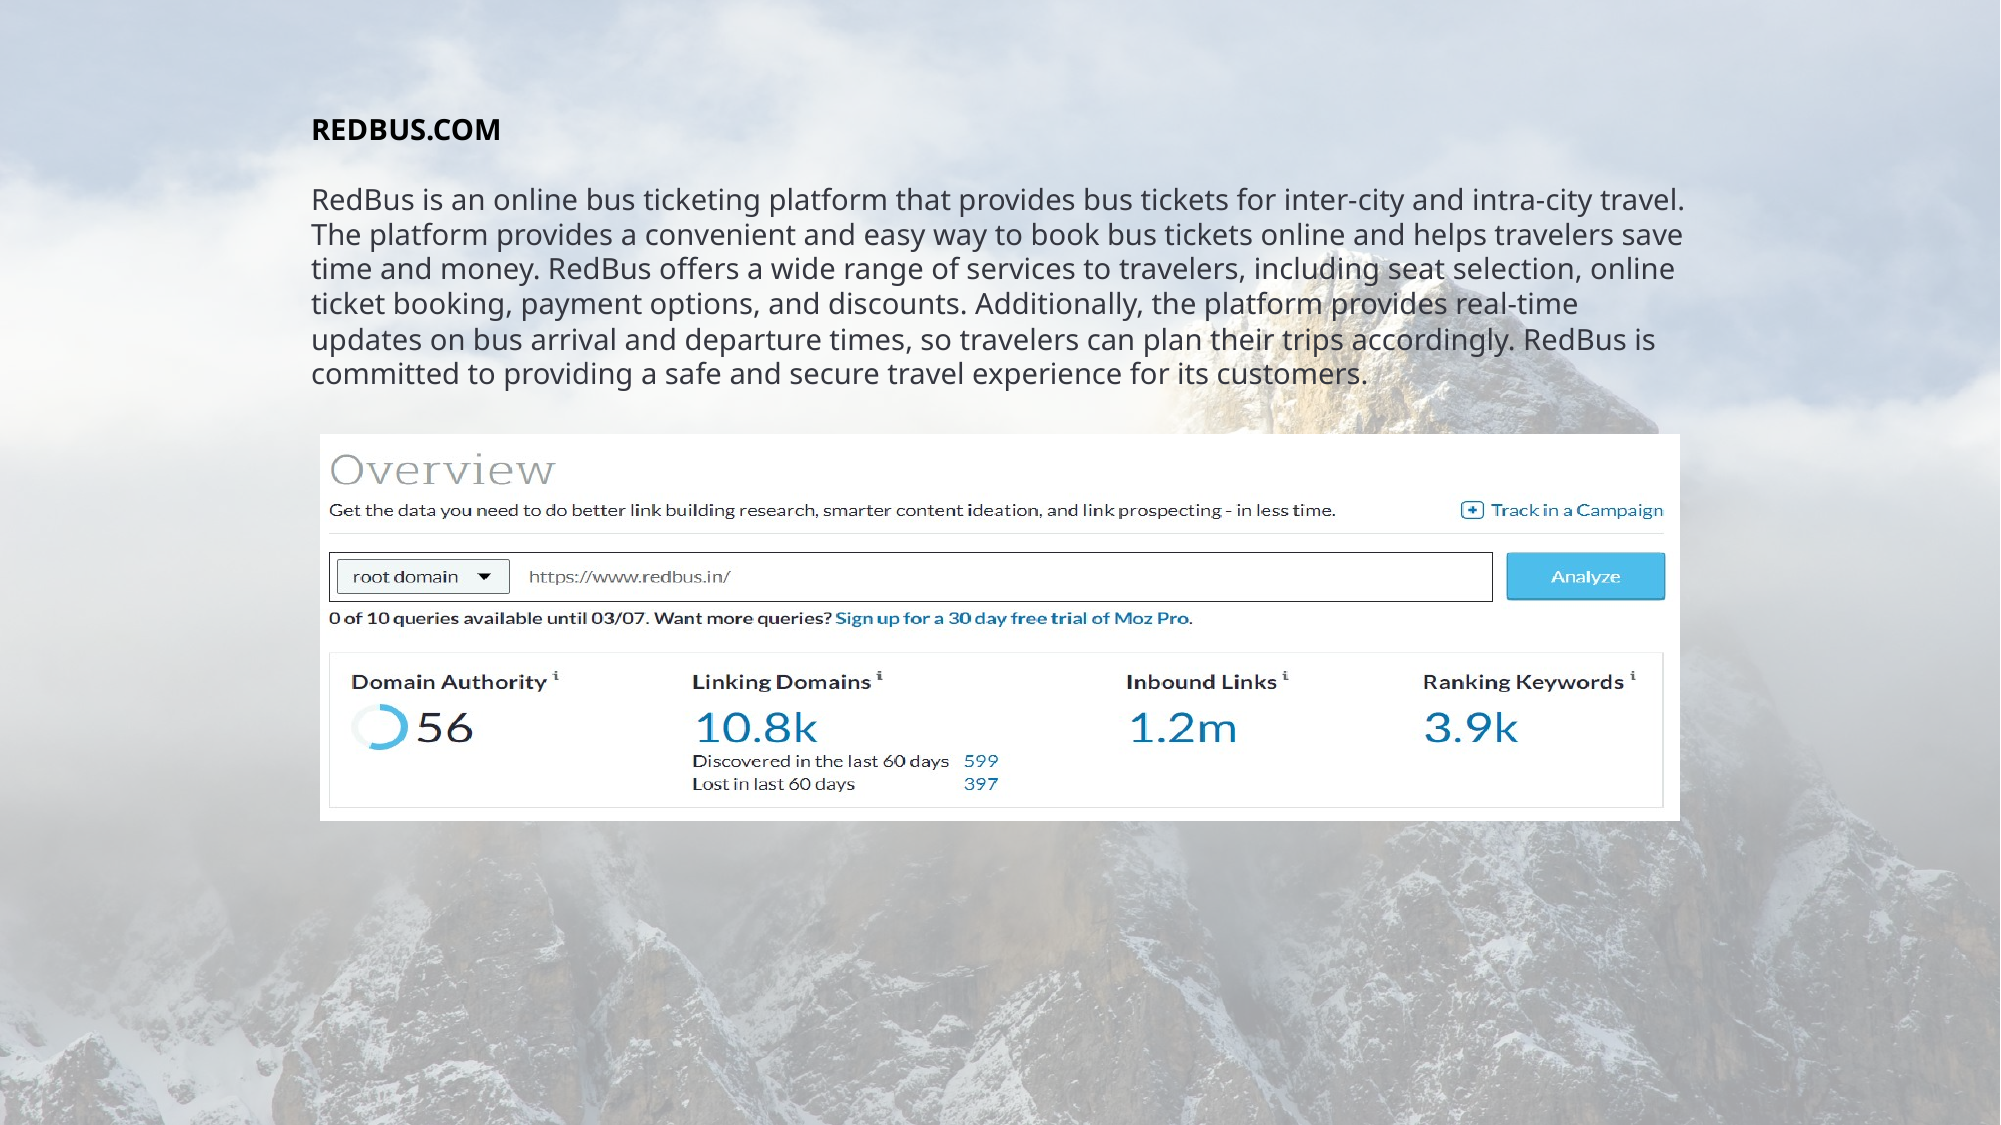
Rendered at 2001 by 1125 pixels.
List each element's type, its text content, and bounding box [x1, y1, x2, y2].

text_box REDBUS.COM RedBus is an online bus ticketing platform that provides bus tickets for inter-city and intra-city travel. The platform provides a convenient and easy way to book bus tickets online and helps travelers save time and money. RedBus offers a wide range of services to travelers, including seat selection, online ticket booking, payment options, and discounts. Additionally, the platform provides real-time updates on bus arrival and departure times, so travelers can plan their trips accordingly. RedBus is committed to providing a safe and secure travel experience for its customers. [296, 103, 1704, 399]
picture [320, 434, 1680, 821]
